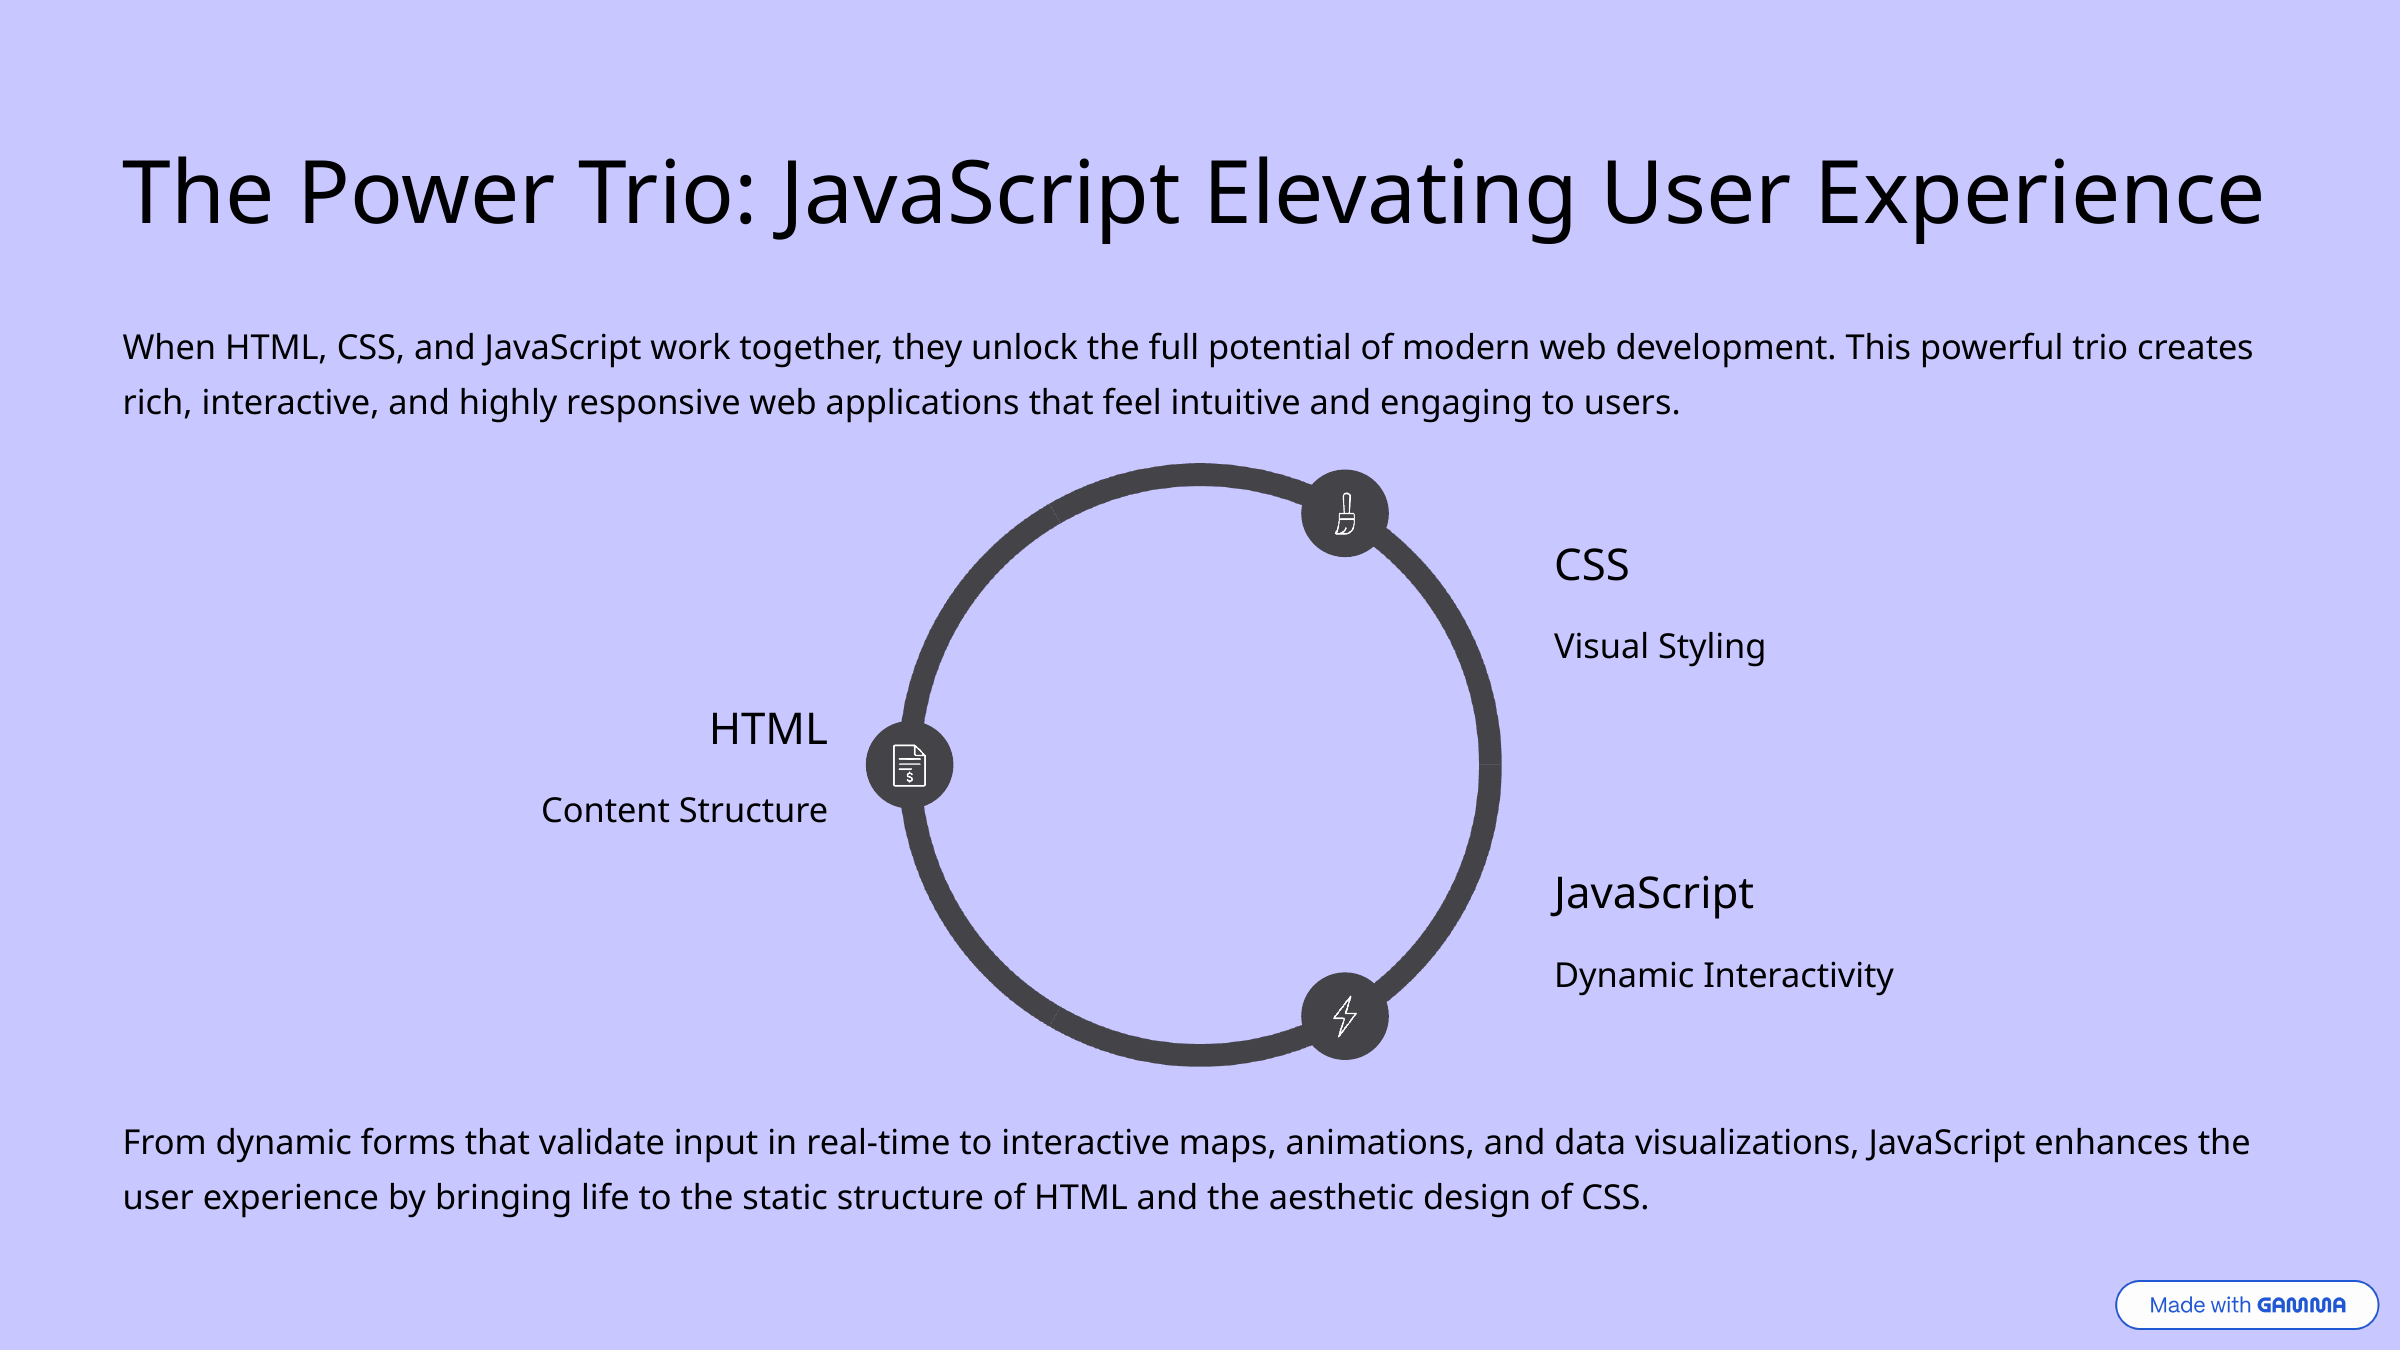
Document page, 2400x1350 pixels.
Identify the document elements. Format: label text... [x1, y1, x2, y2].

text_box CSS [1554, 534, 1993, 590]
picture [2106, 1271, 2389, 1339]
text_box [865, 722, 898, 807]
text_box The Power Trio: JavaScript Elevating User Experience [122, 131, 2268, 242]
picture [889, 463, 1502, 1067]
text_box HTML [389, 698, 829, 754]
text_box From dynamic forms that validate input in real-time to interactive maps, animations, and data visualizations, JavaScript enhances the user experience by bringing life to the static structure of HTML and the aesthetic design of CSS. [122, 1105, 2278, 1219]
text_box Visual Styling [1554, 610, 2278, 667]
text_box JavaScript [1554, 862, 1993, 918]
text_box Content Structure [122, 774, 829, 831]
text_box When HTML, CSS, and JavaScript work together, they unlock the full potential of modern web development. This powerful trio creates rich, interactive, and highly responsive web applications that feel intuitive and engaging to users. [122, 311, 2278, 424]
text_box Dynamic Interactivity [1554, 938, 2278, 995]
